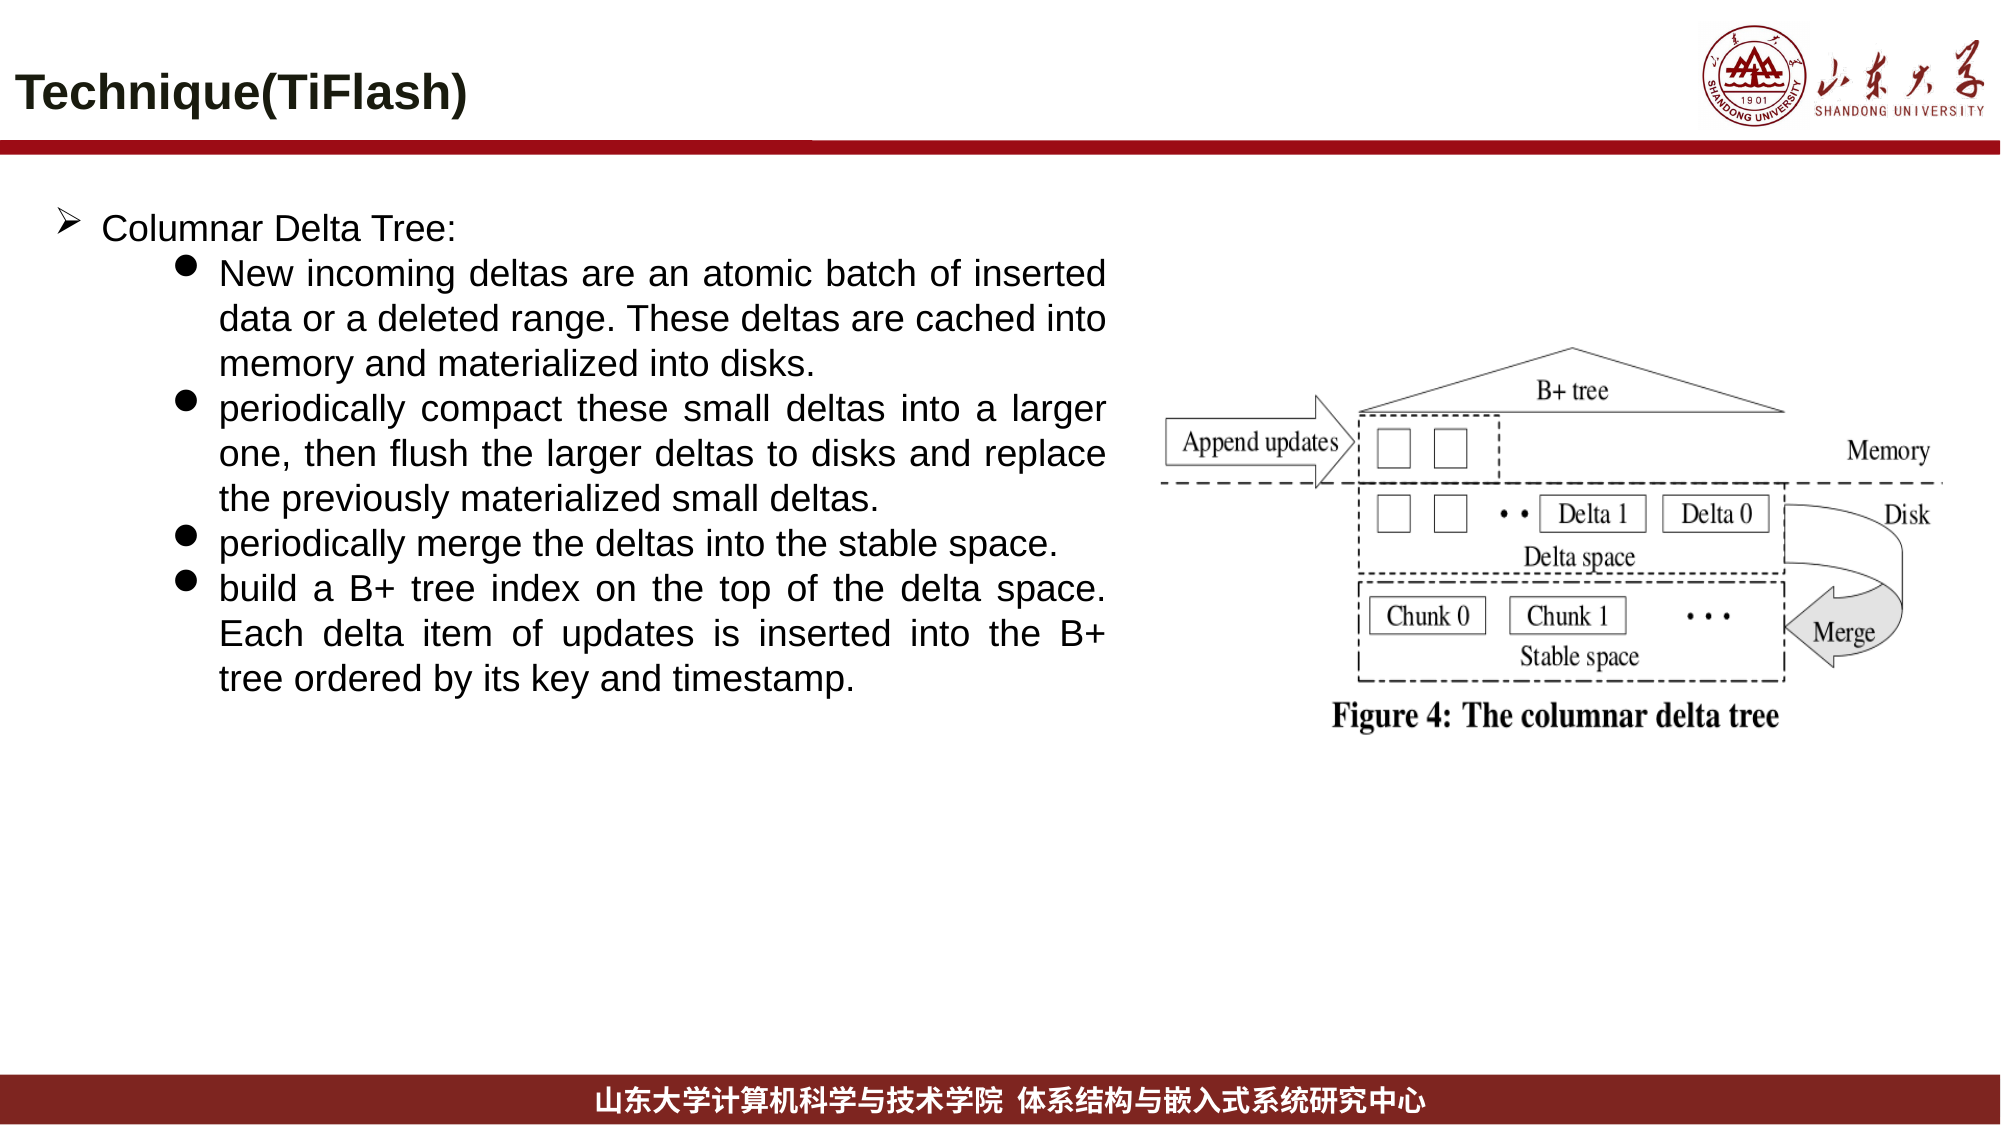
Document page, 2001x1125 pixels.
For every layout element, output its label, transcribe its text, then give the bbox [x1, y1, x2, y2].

picture [1698, 21, 1985, 130]
text_box Columnar Delta Tree: New incoming deltas are an atomic batch of inserted data or a deleted range. These deltas are cached into memory and materialized into disks. periodically compact these small deltas into a larger one, then flush the larger deltas to disks and replace the previously materialized small deltas. periodically merge the deltas into the stable space. build a B+ tree index on the top of the delta space. Each delta item of updates is inserted into the B+ tree ordered by its key and timestamp. [39, 196, 1122, 706]
title Technique(TiFlash) [0, 59, 1575, 172]
picture [1140, 241, 1974, 757]
